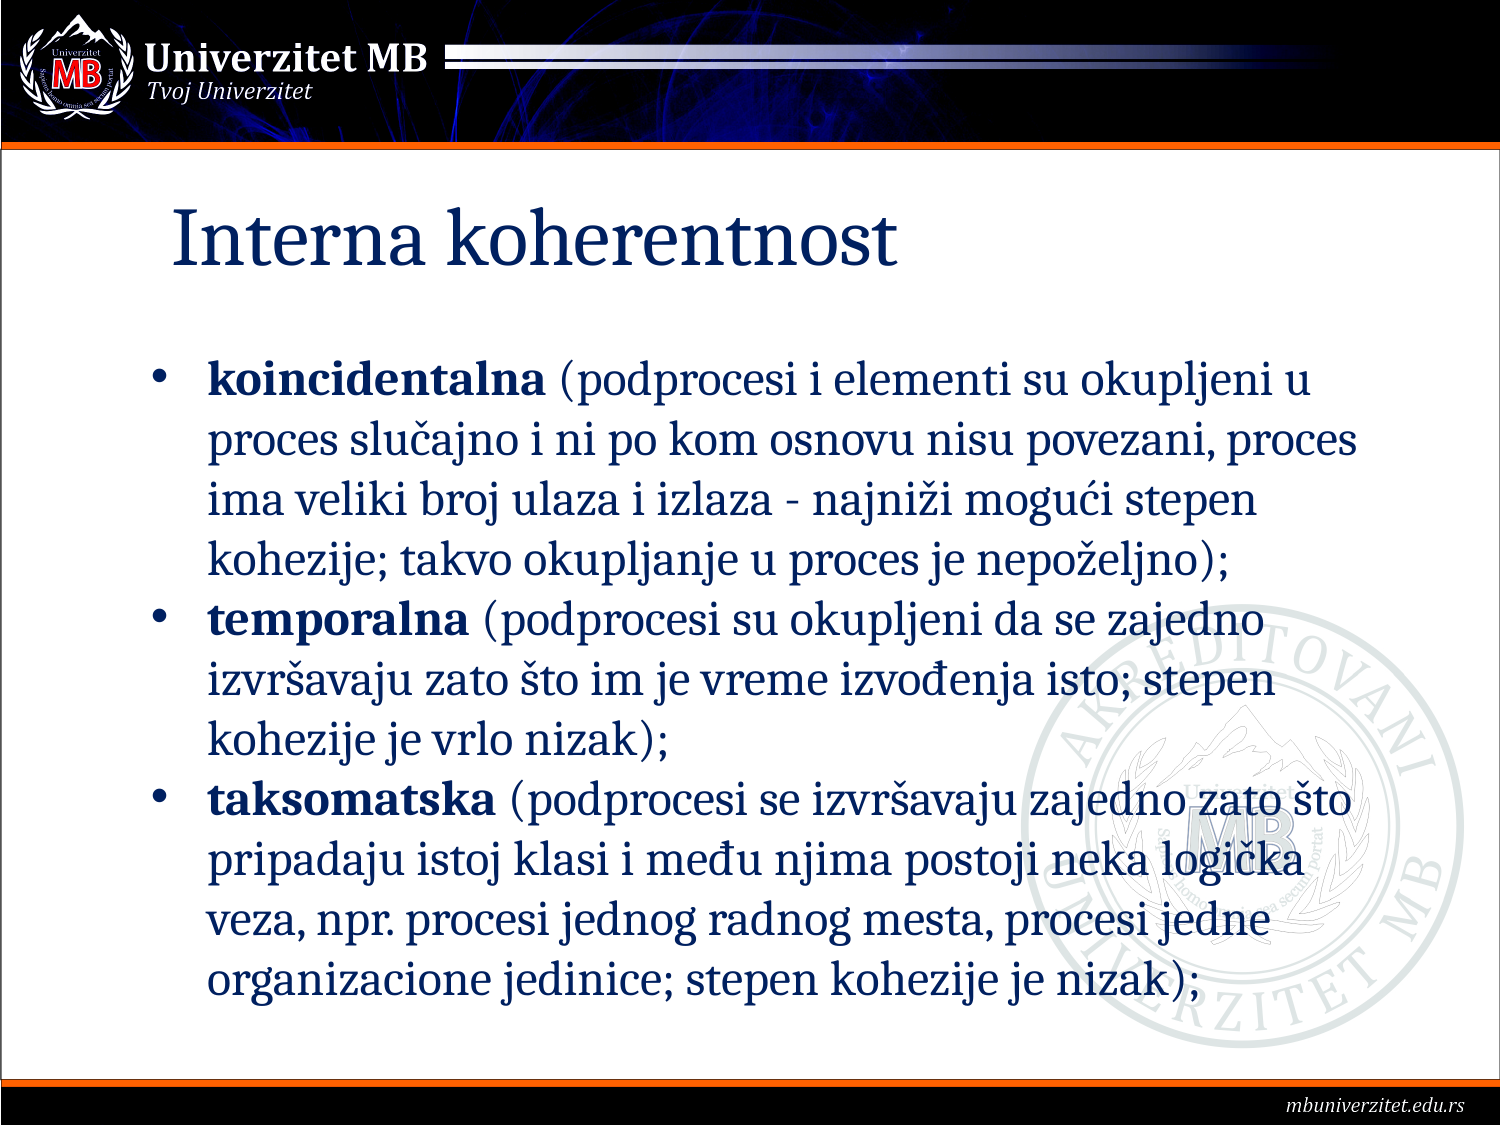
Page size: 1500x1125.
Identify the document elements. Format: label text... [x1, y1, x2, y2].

picture [0, 0, 1500, 1125]
title Interna koherentnost [155, 138, 1500, 327]
list koincidentalna (podprocesi i elementi su okupljeni u proces slučajno i ni po kom osnovu nisu povezani, proces ima veliki broj ulaza i izlaza - najniži mogući stepen kohezije; takvo okupljanje u proces je nepoželjno); temporalna (podprocesi su okupljeni da se zajedno izvršavaju zato što im je vreme izvođenja isto; stepen kohezije je vrlo nizak); taksomatska (podprocesi se izvršavaju zajedno zato što pripadaju istoj klasi i među njima postoji neka logička veza, npr. procesi jednog radnog mesta, procesi jedne organizacione jedinice; stepen kohezije je nizak); [135, 338, 1414, 1071]
